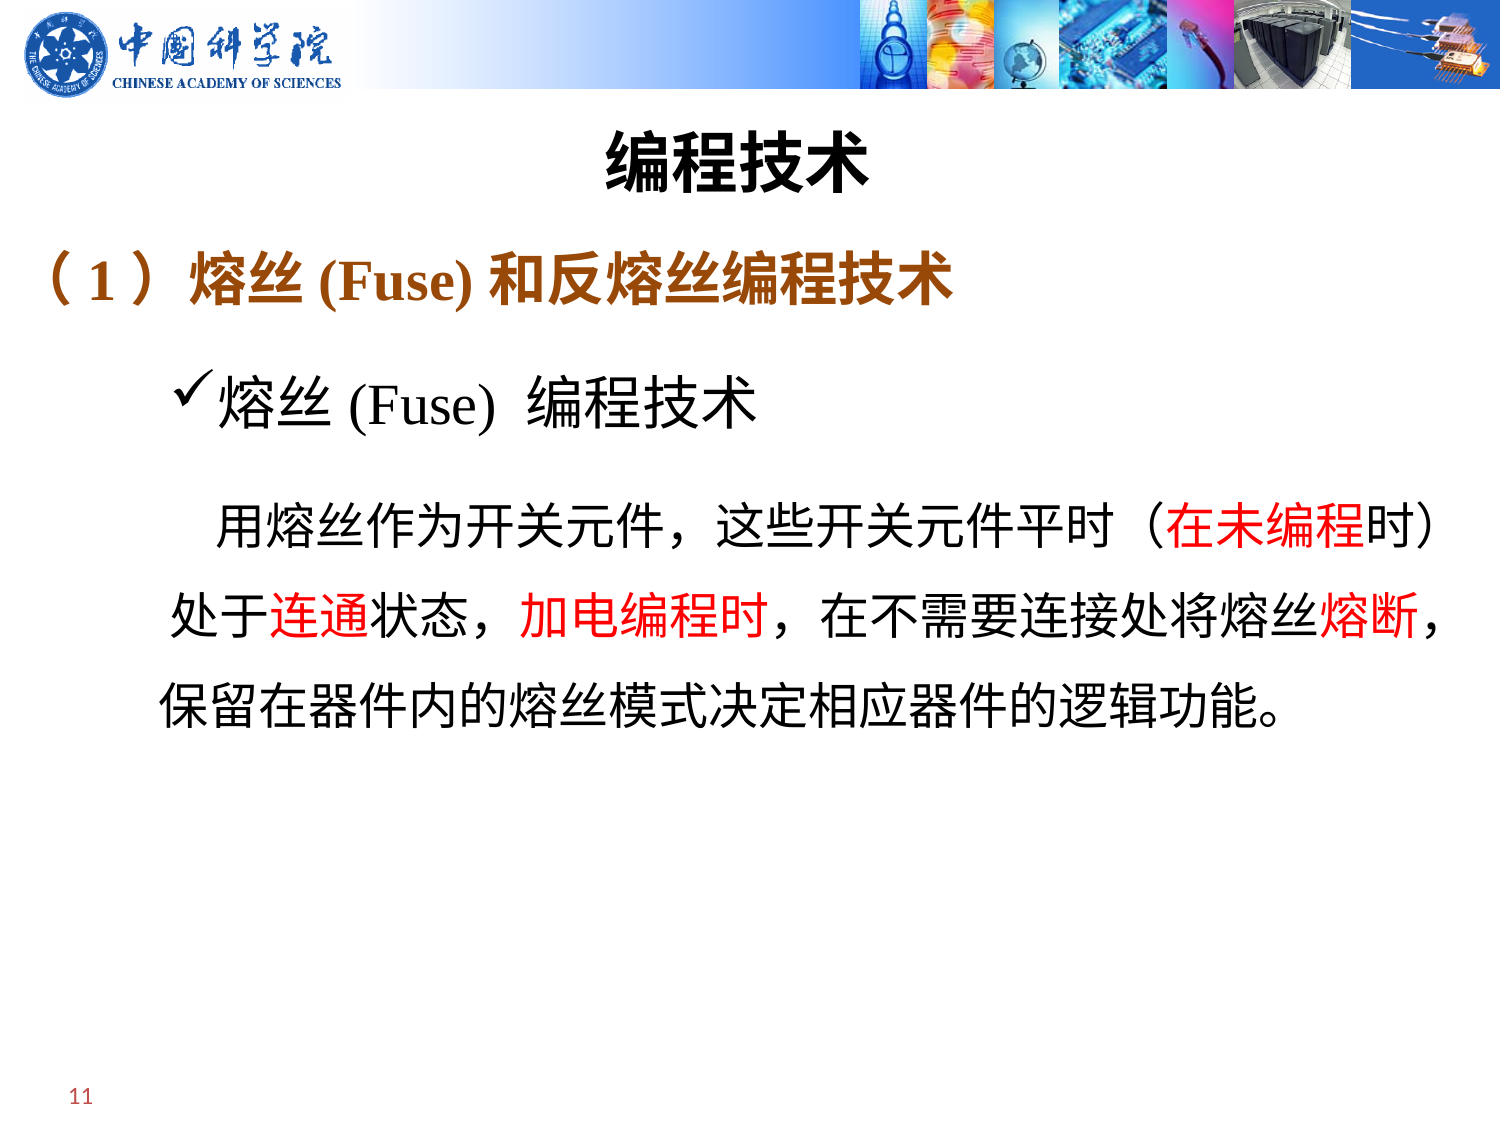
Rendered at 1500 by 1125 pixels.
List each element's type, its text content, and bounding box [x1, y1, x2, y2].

picture [860, 0, 1500, 89]
list 用熔丝作为开关元件，这些开关元件平时（在未编程时） 处于连通状态，加电编程时，在不需要连接处将熔丝熔断，保留在器件内的熔丝模式决定相应器件的逻辑功能。 [87, 457, 1500, 759]
title （1）熔丝(Fuse)和反熔丝编程技术 [0, 234, 1193, 344]
text_box 编程技术 [375, 105, 1102, 234]
text_box 熔丝(Fuse) 编程技术 [79, 351, 1430, 504]
picture [23, 10, 349, 102]
